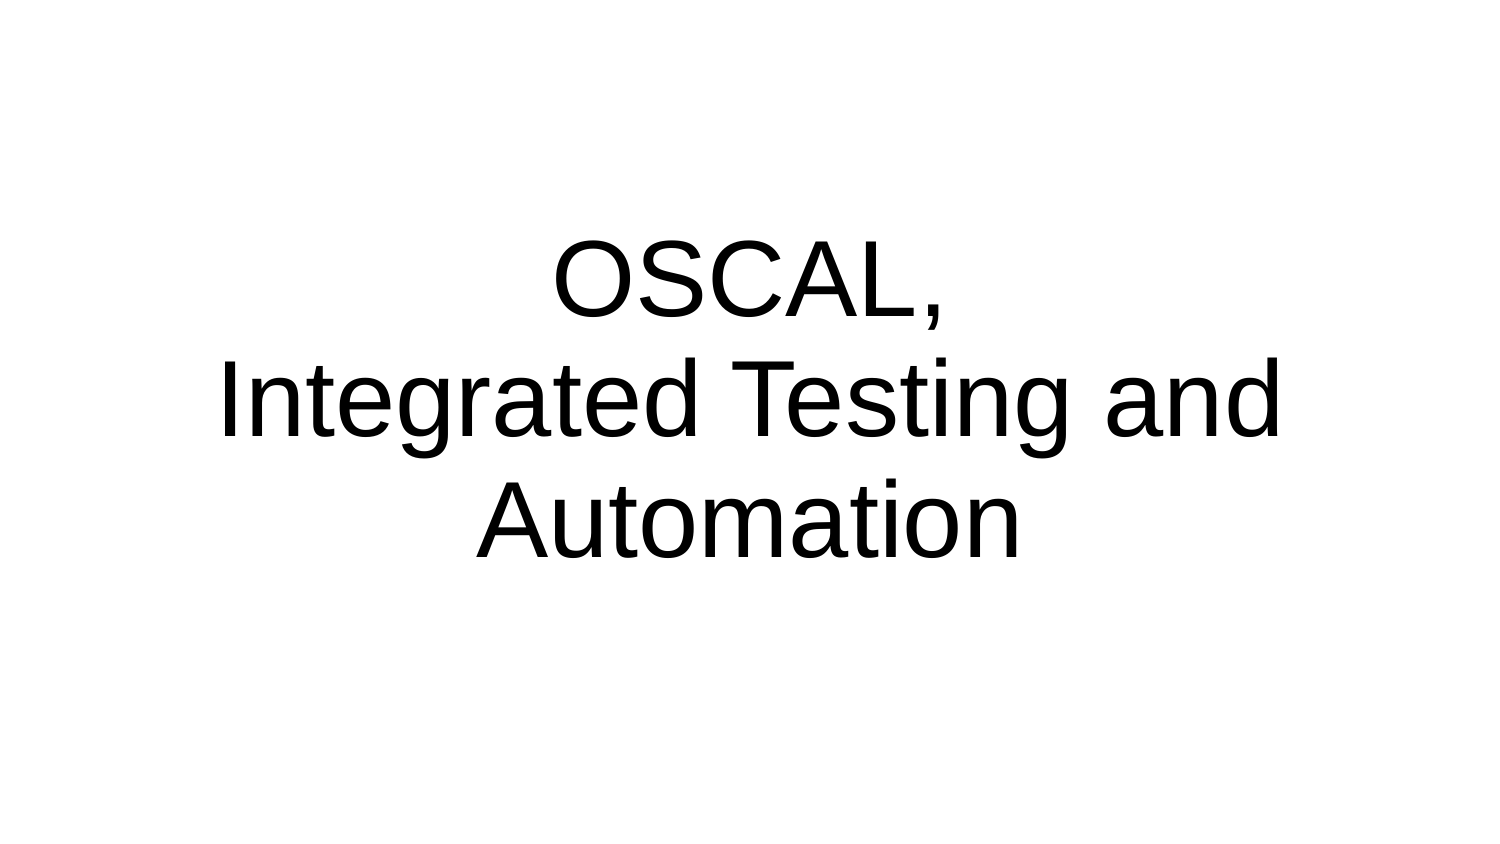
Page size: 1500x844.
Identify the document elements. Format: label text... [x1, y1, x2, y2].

title OSCAL, Integrated Testing and Automation [51, 122, 1449, 596]
